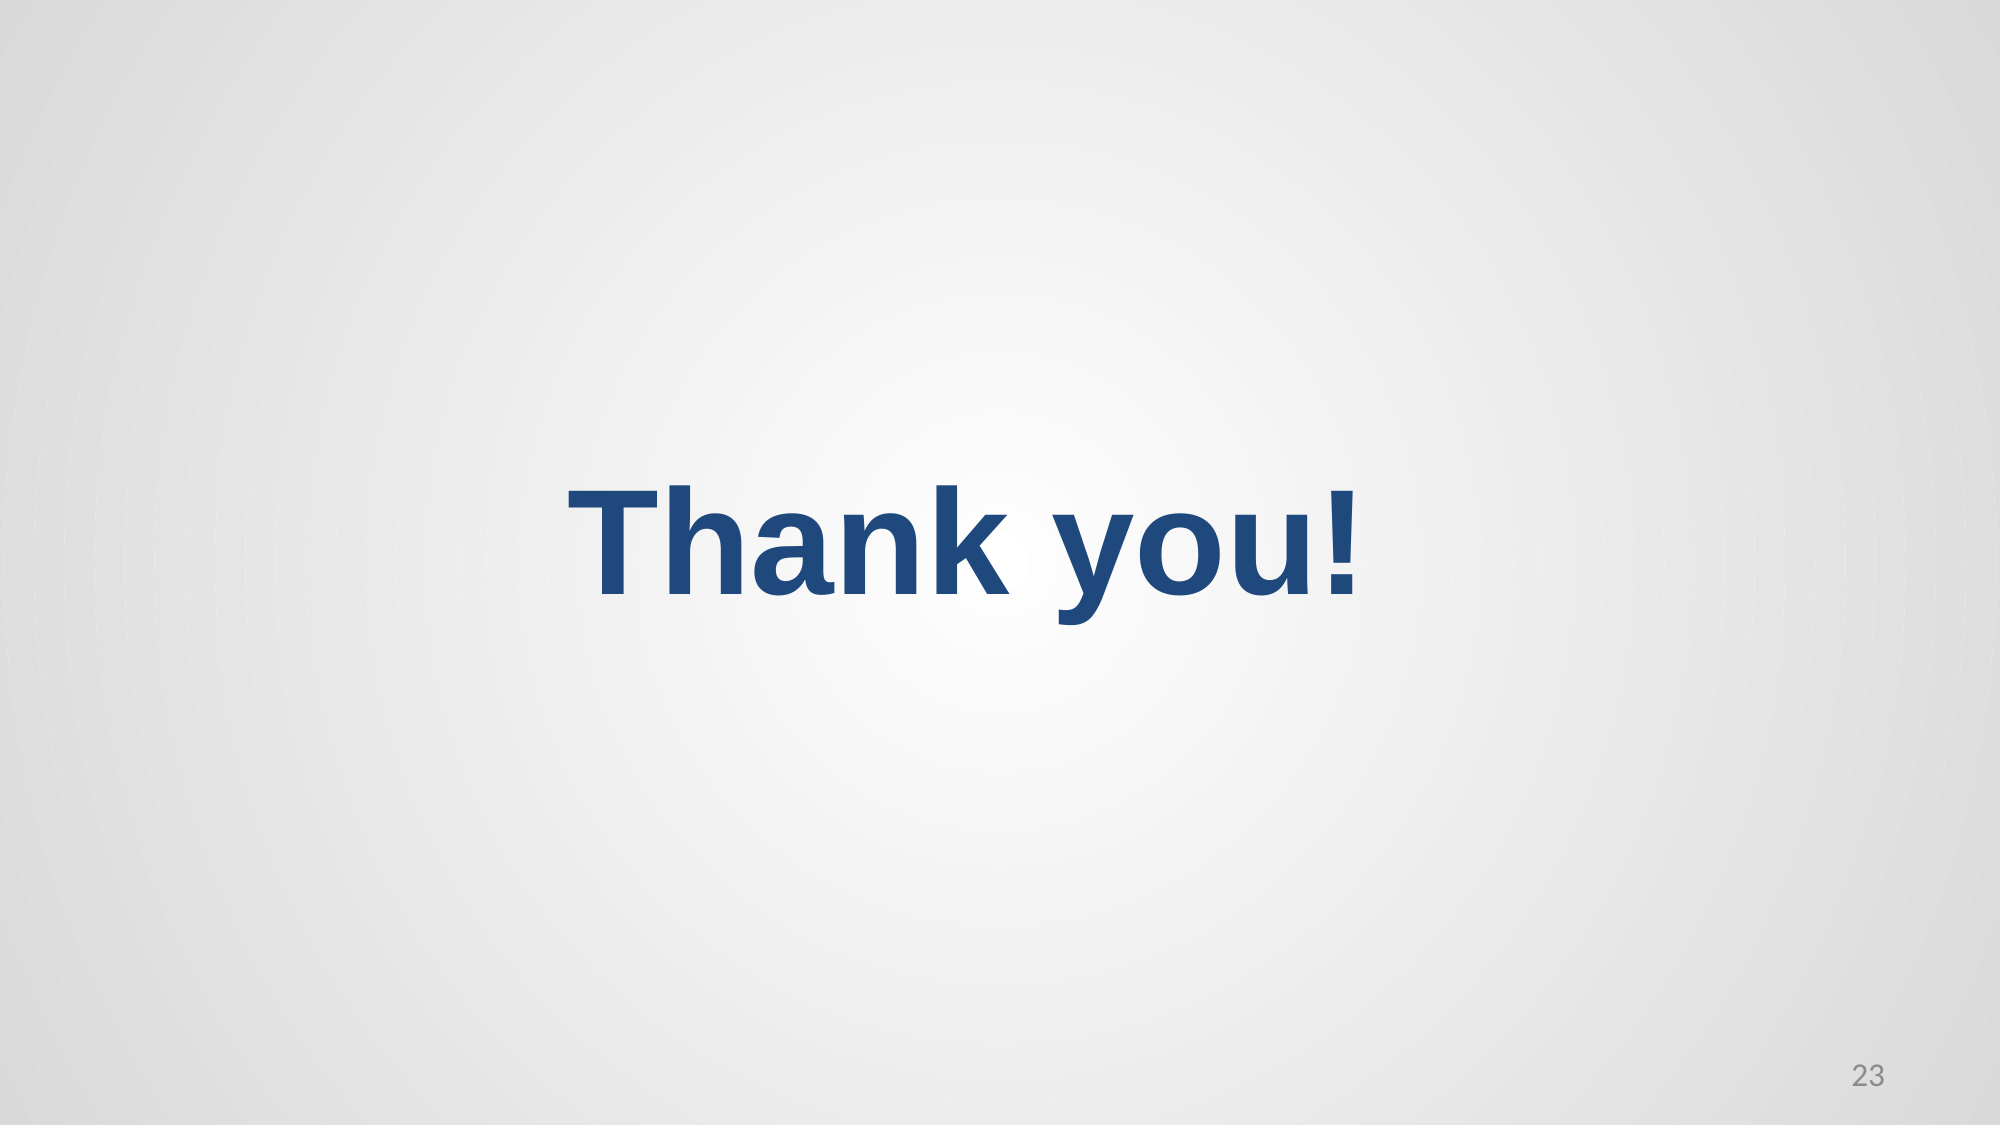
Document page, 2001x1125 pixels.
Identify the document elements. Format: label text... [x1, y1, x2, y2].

text_box Thank you! [487, 437, 1450, 633]
slide_number 23 [1433, 1042, 1900, 1103]
